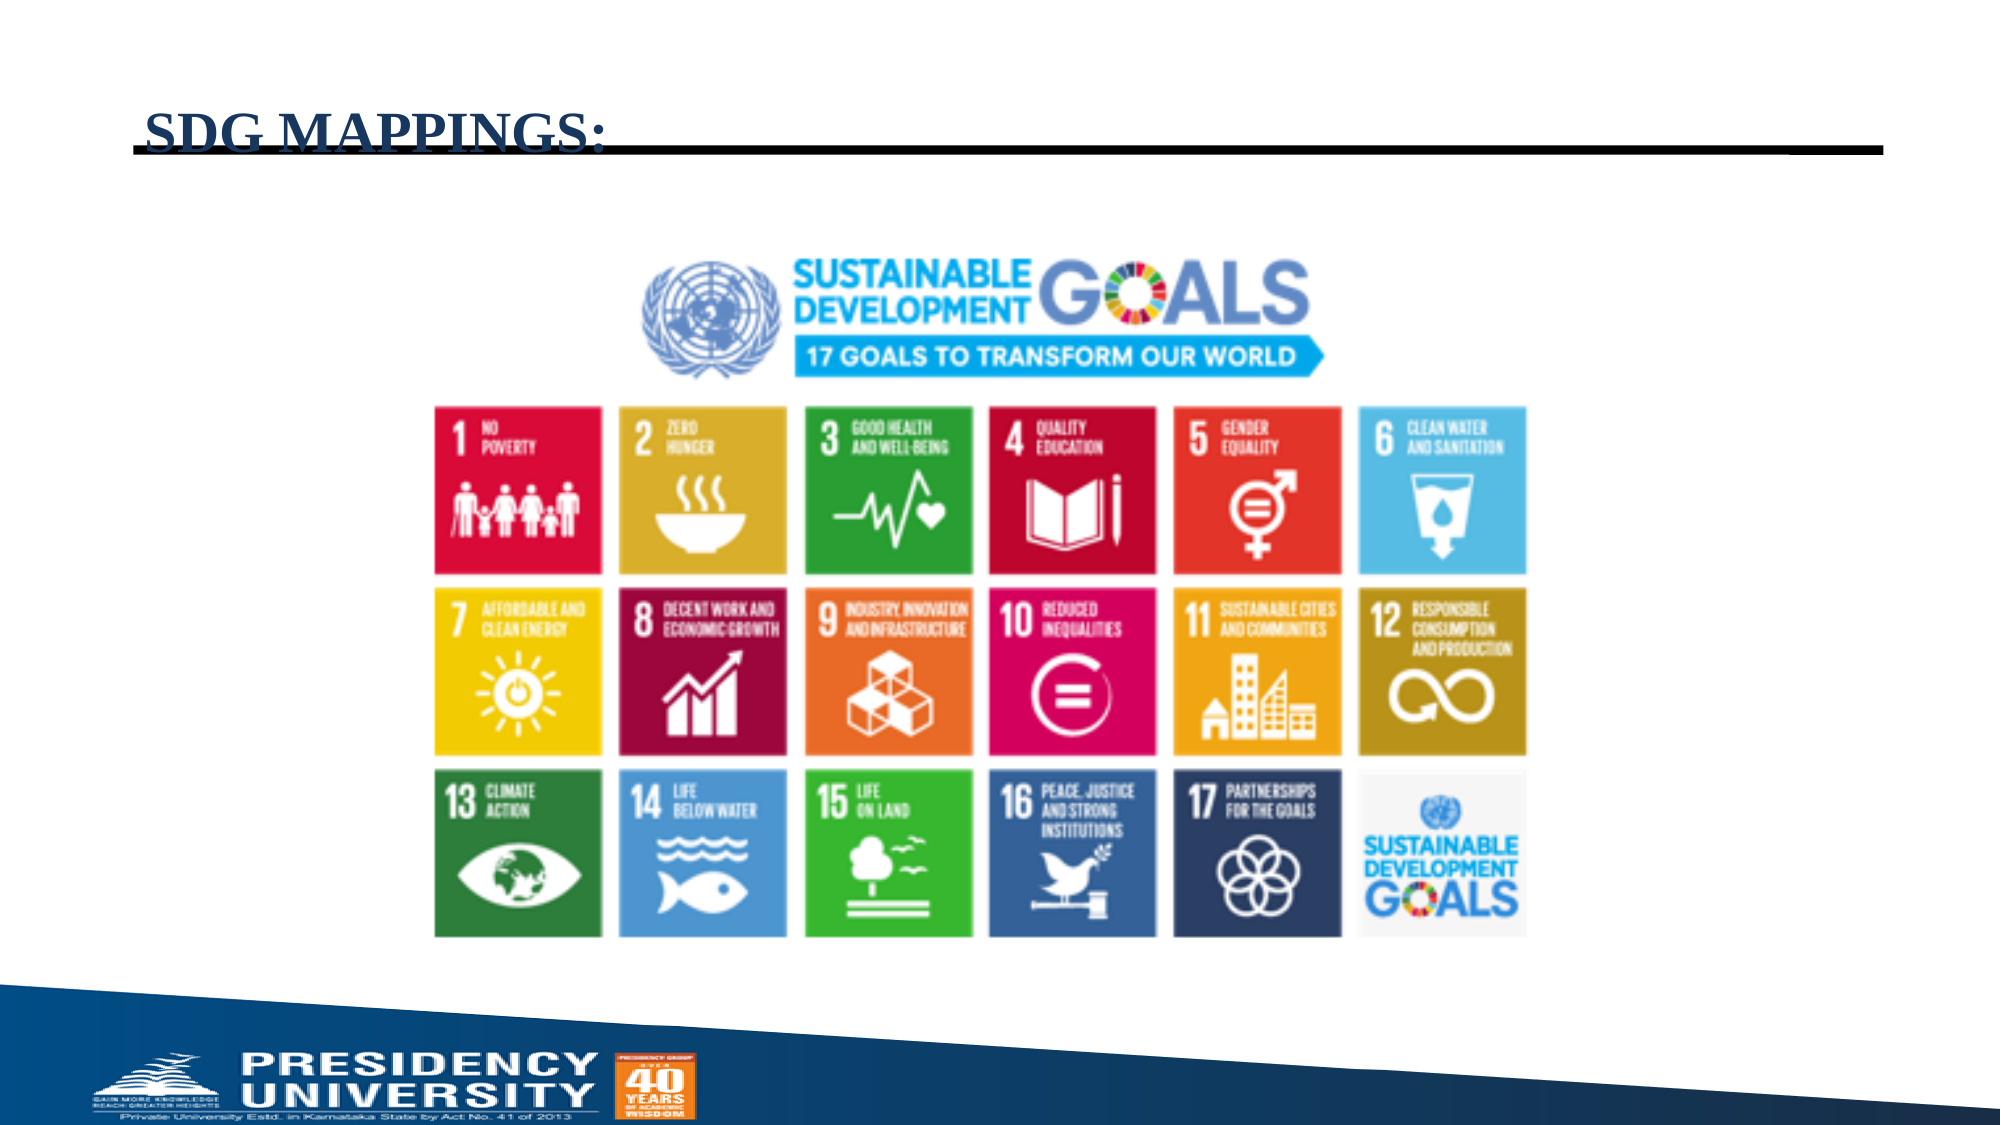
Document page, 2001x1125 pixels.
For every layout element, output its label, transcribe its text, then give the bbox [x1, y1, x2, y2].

picture [0, 982, 2000, 1125]
title SDG MAPPINGS: [129, 96, 1880, 177]
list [403, 201, 1565, 961]
